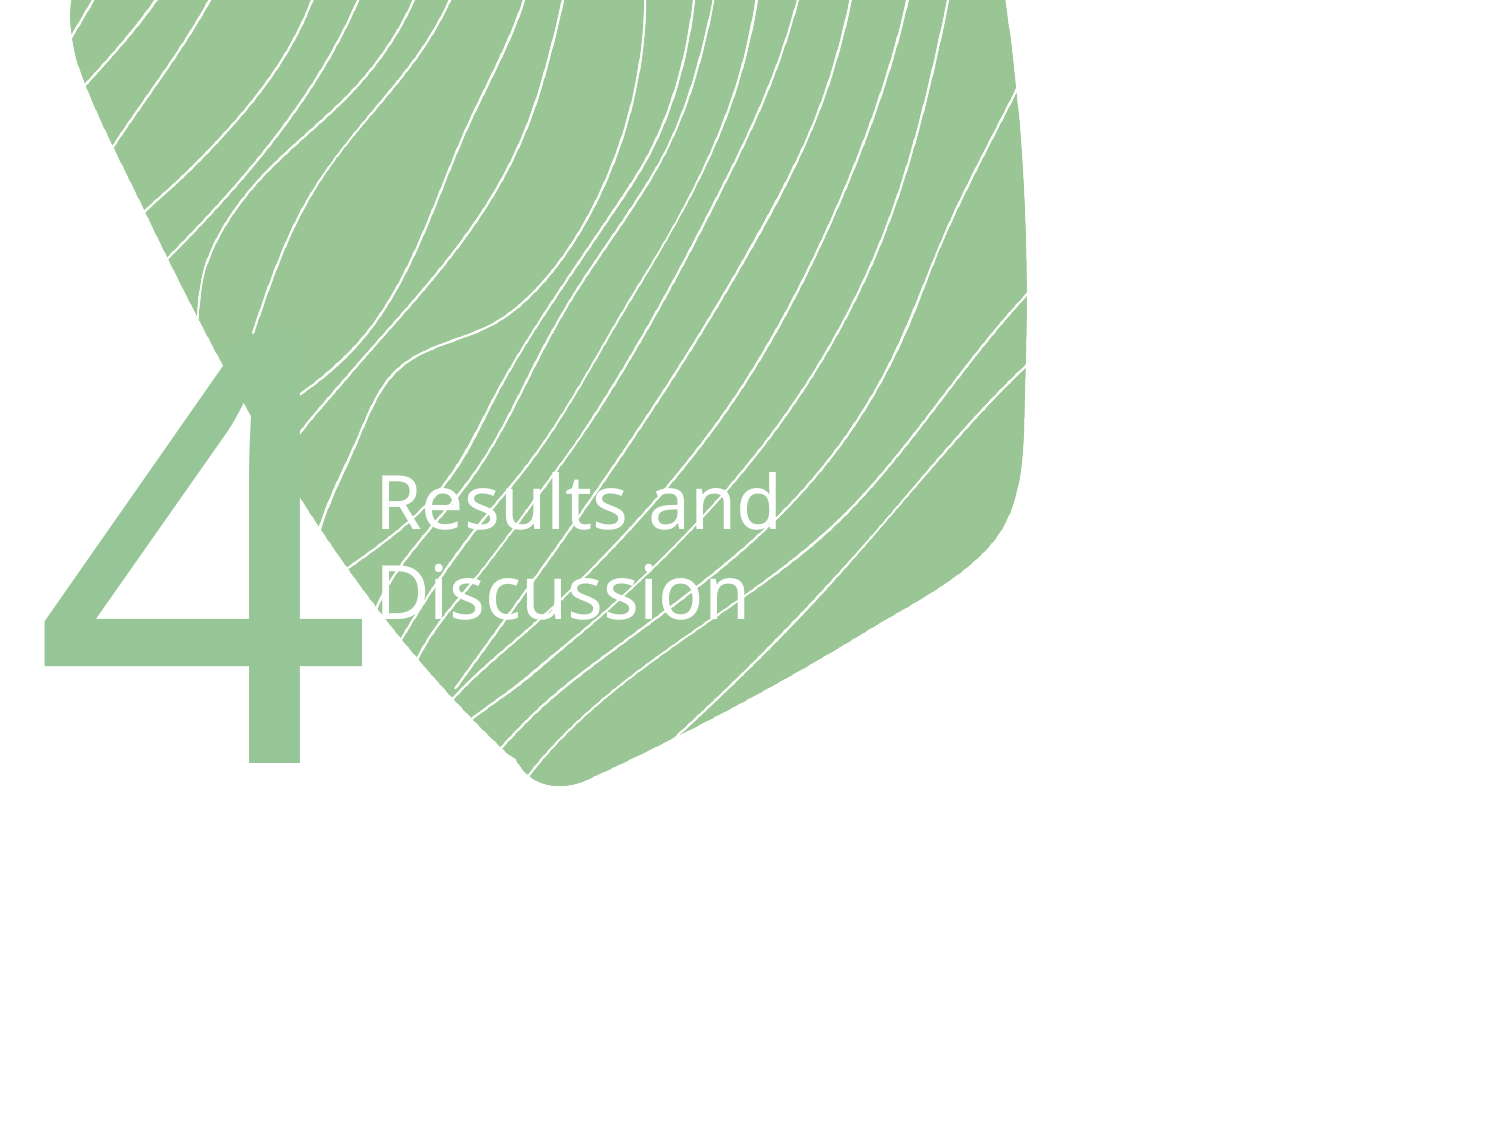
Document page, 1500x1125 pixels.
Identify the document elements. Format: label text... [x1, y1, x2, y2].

text_box 4 [17, 158, 384, 898]
picture [69, 0, 1027, 786]
